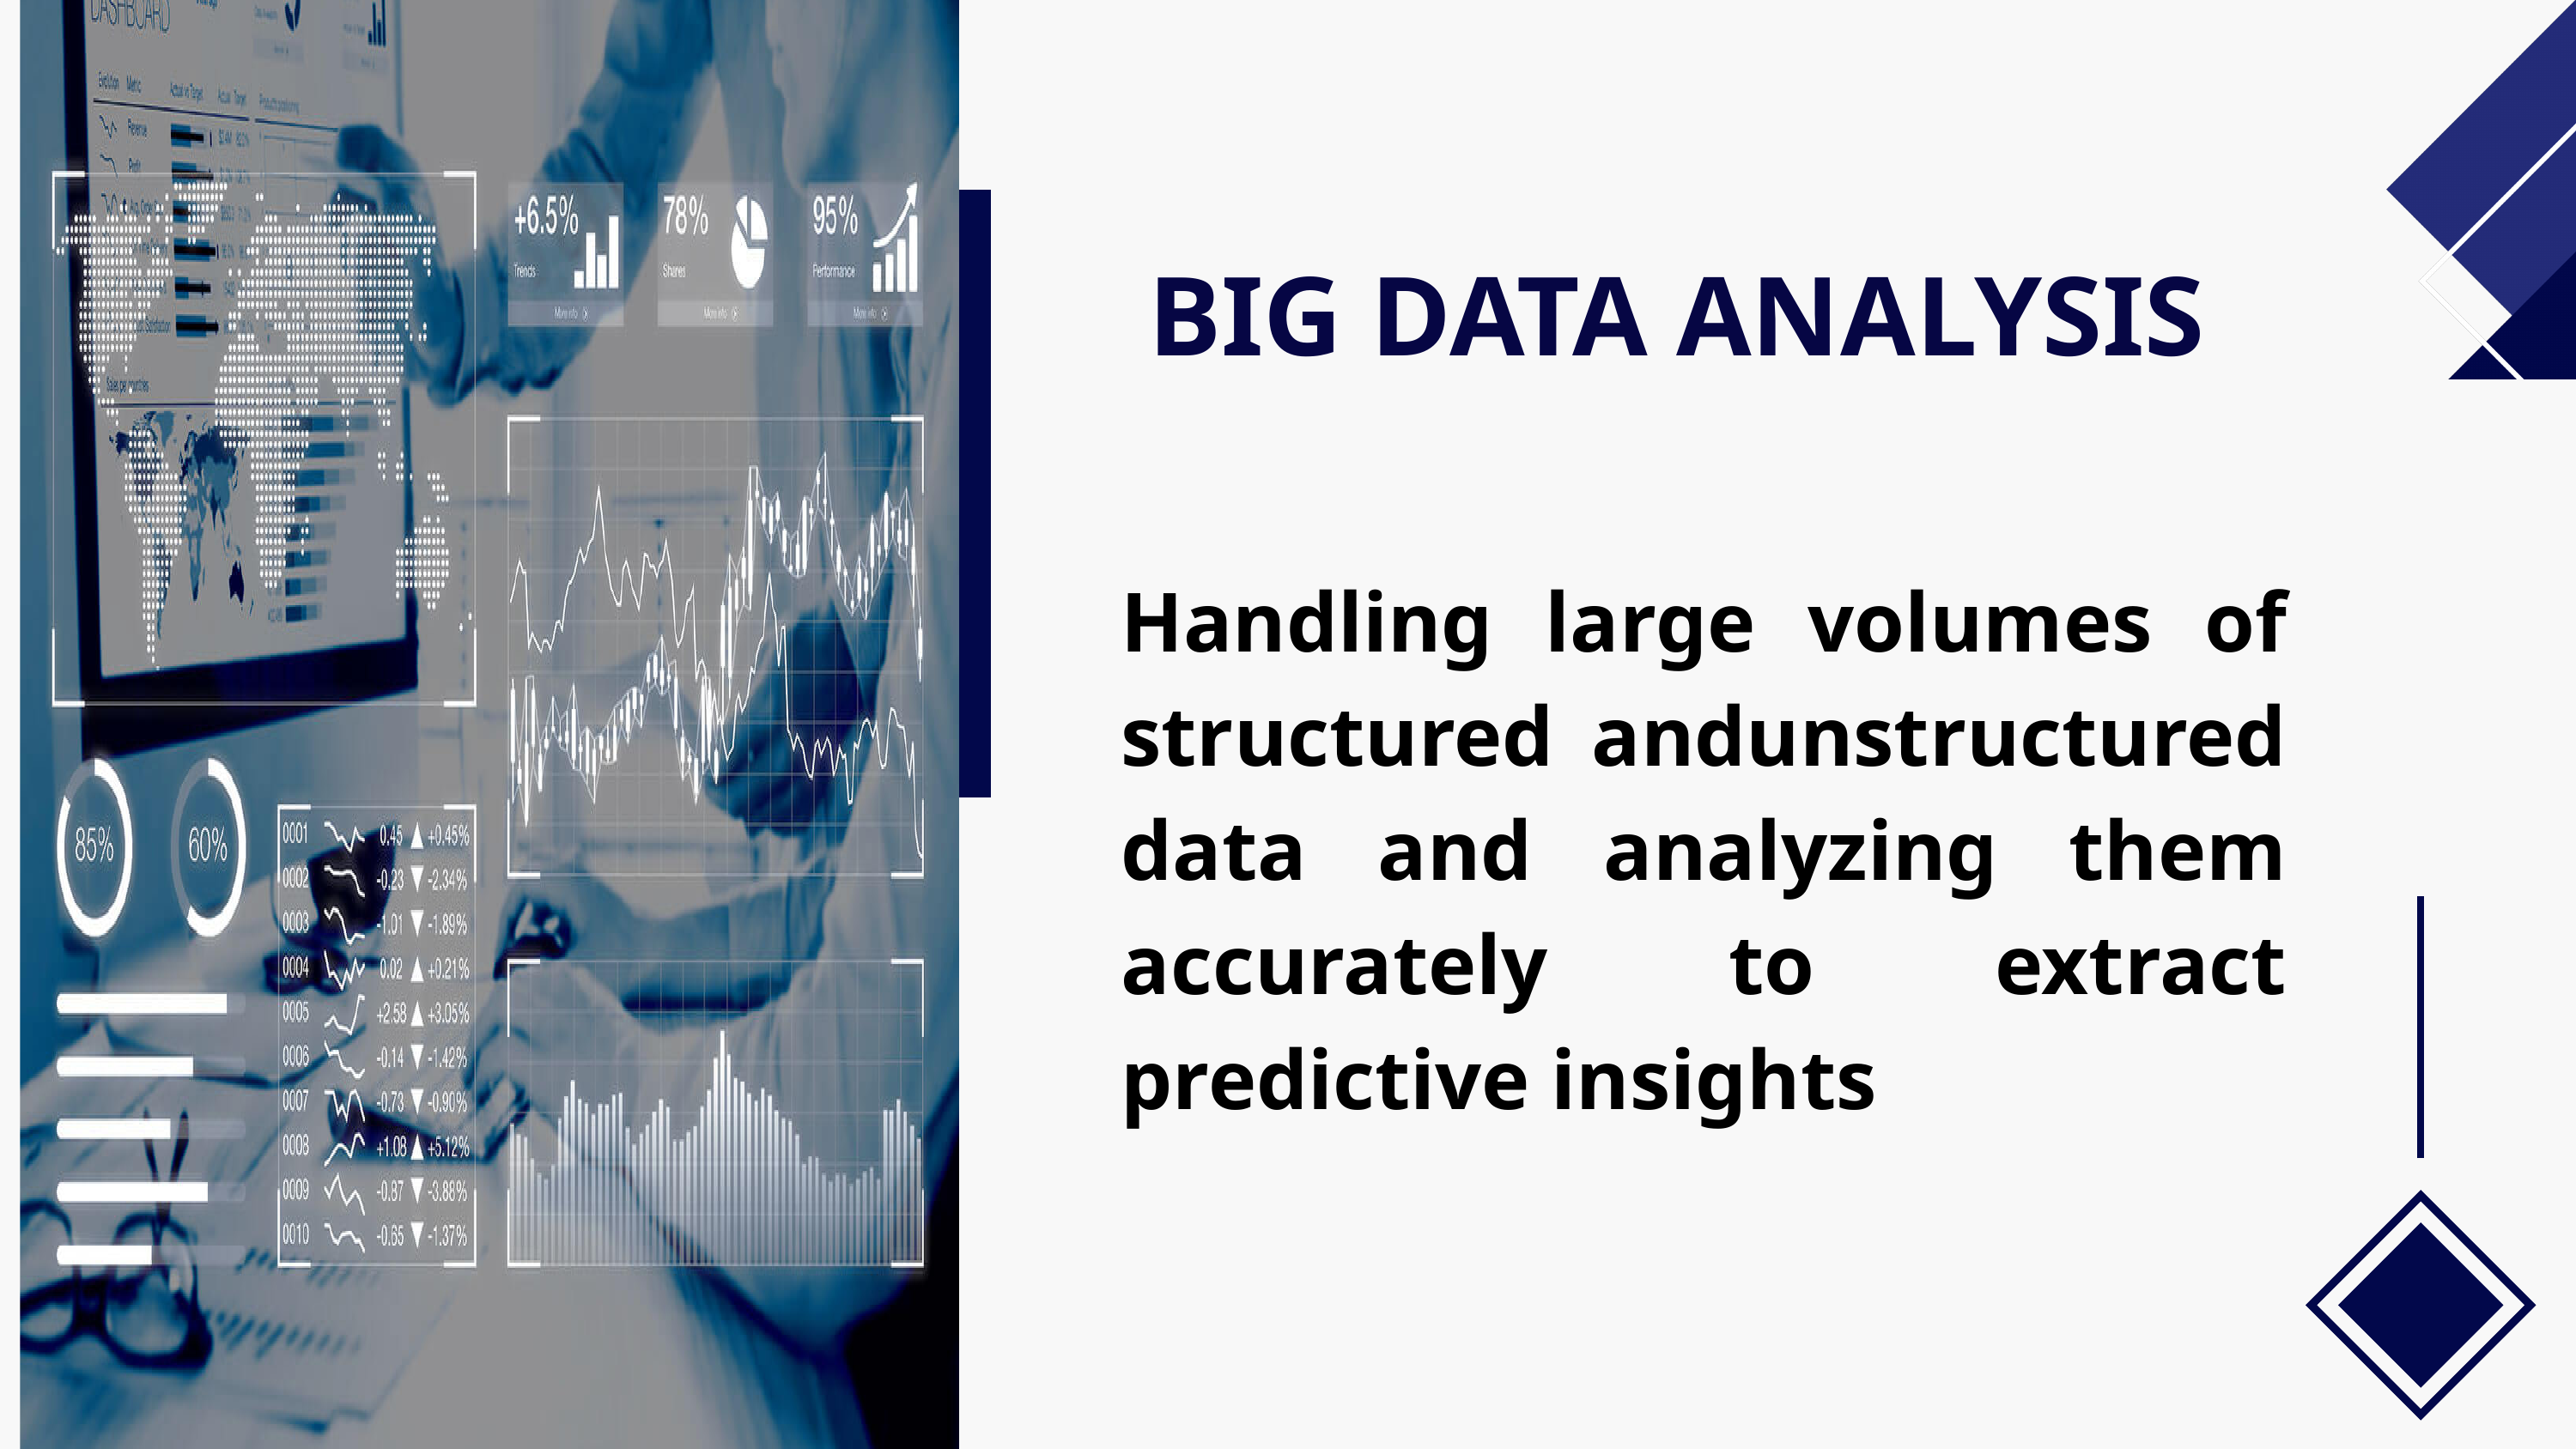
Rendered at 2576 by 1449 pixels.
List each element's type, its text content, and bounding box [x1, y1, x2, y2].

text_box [886, 189, 992, 798]
text_box [20, 0, 959, 1449]
text_box BIG DATA ANALYSIS [1148, 246, 2261, 378]
text_box [2385, 0, 2576, 379]
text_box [2311, 1195, 2530, 1416]
text_box Handling large volumes of structured andunstructured data and analyzing them accurately to extract predictive insights [1121, 553, 2287, 1126]
